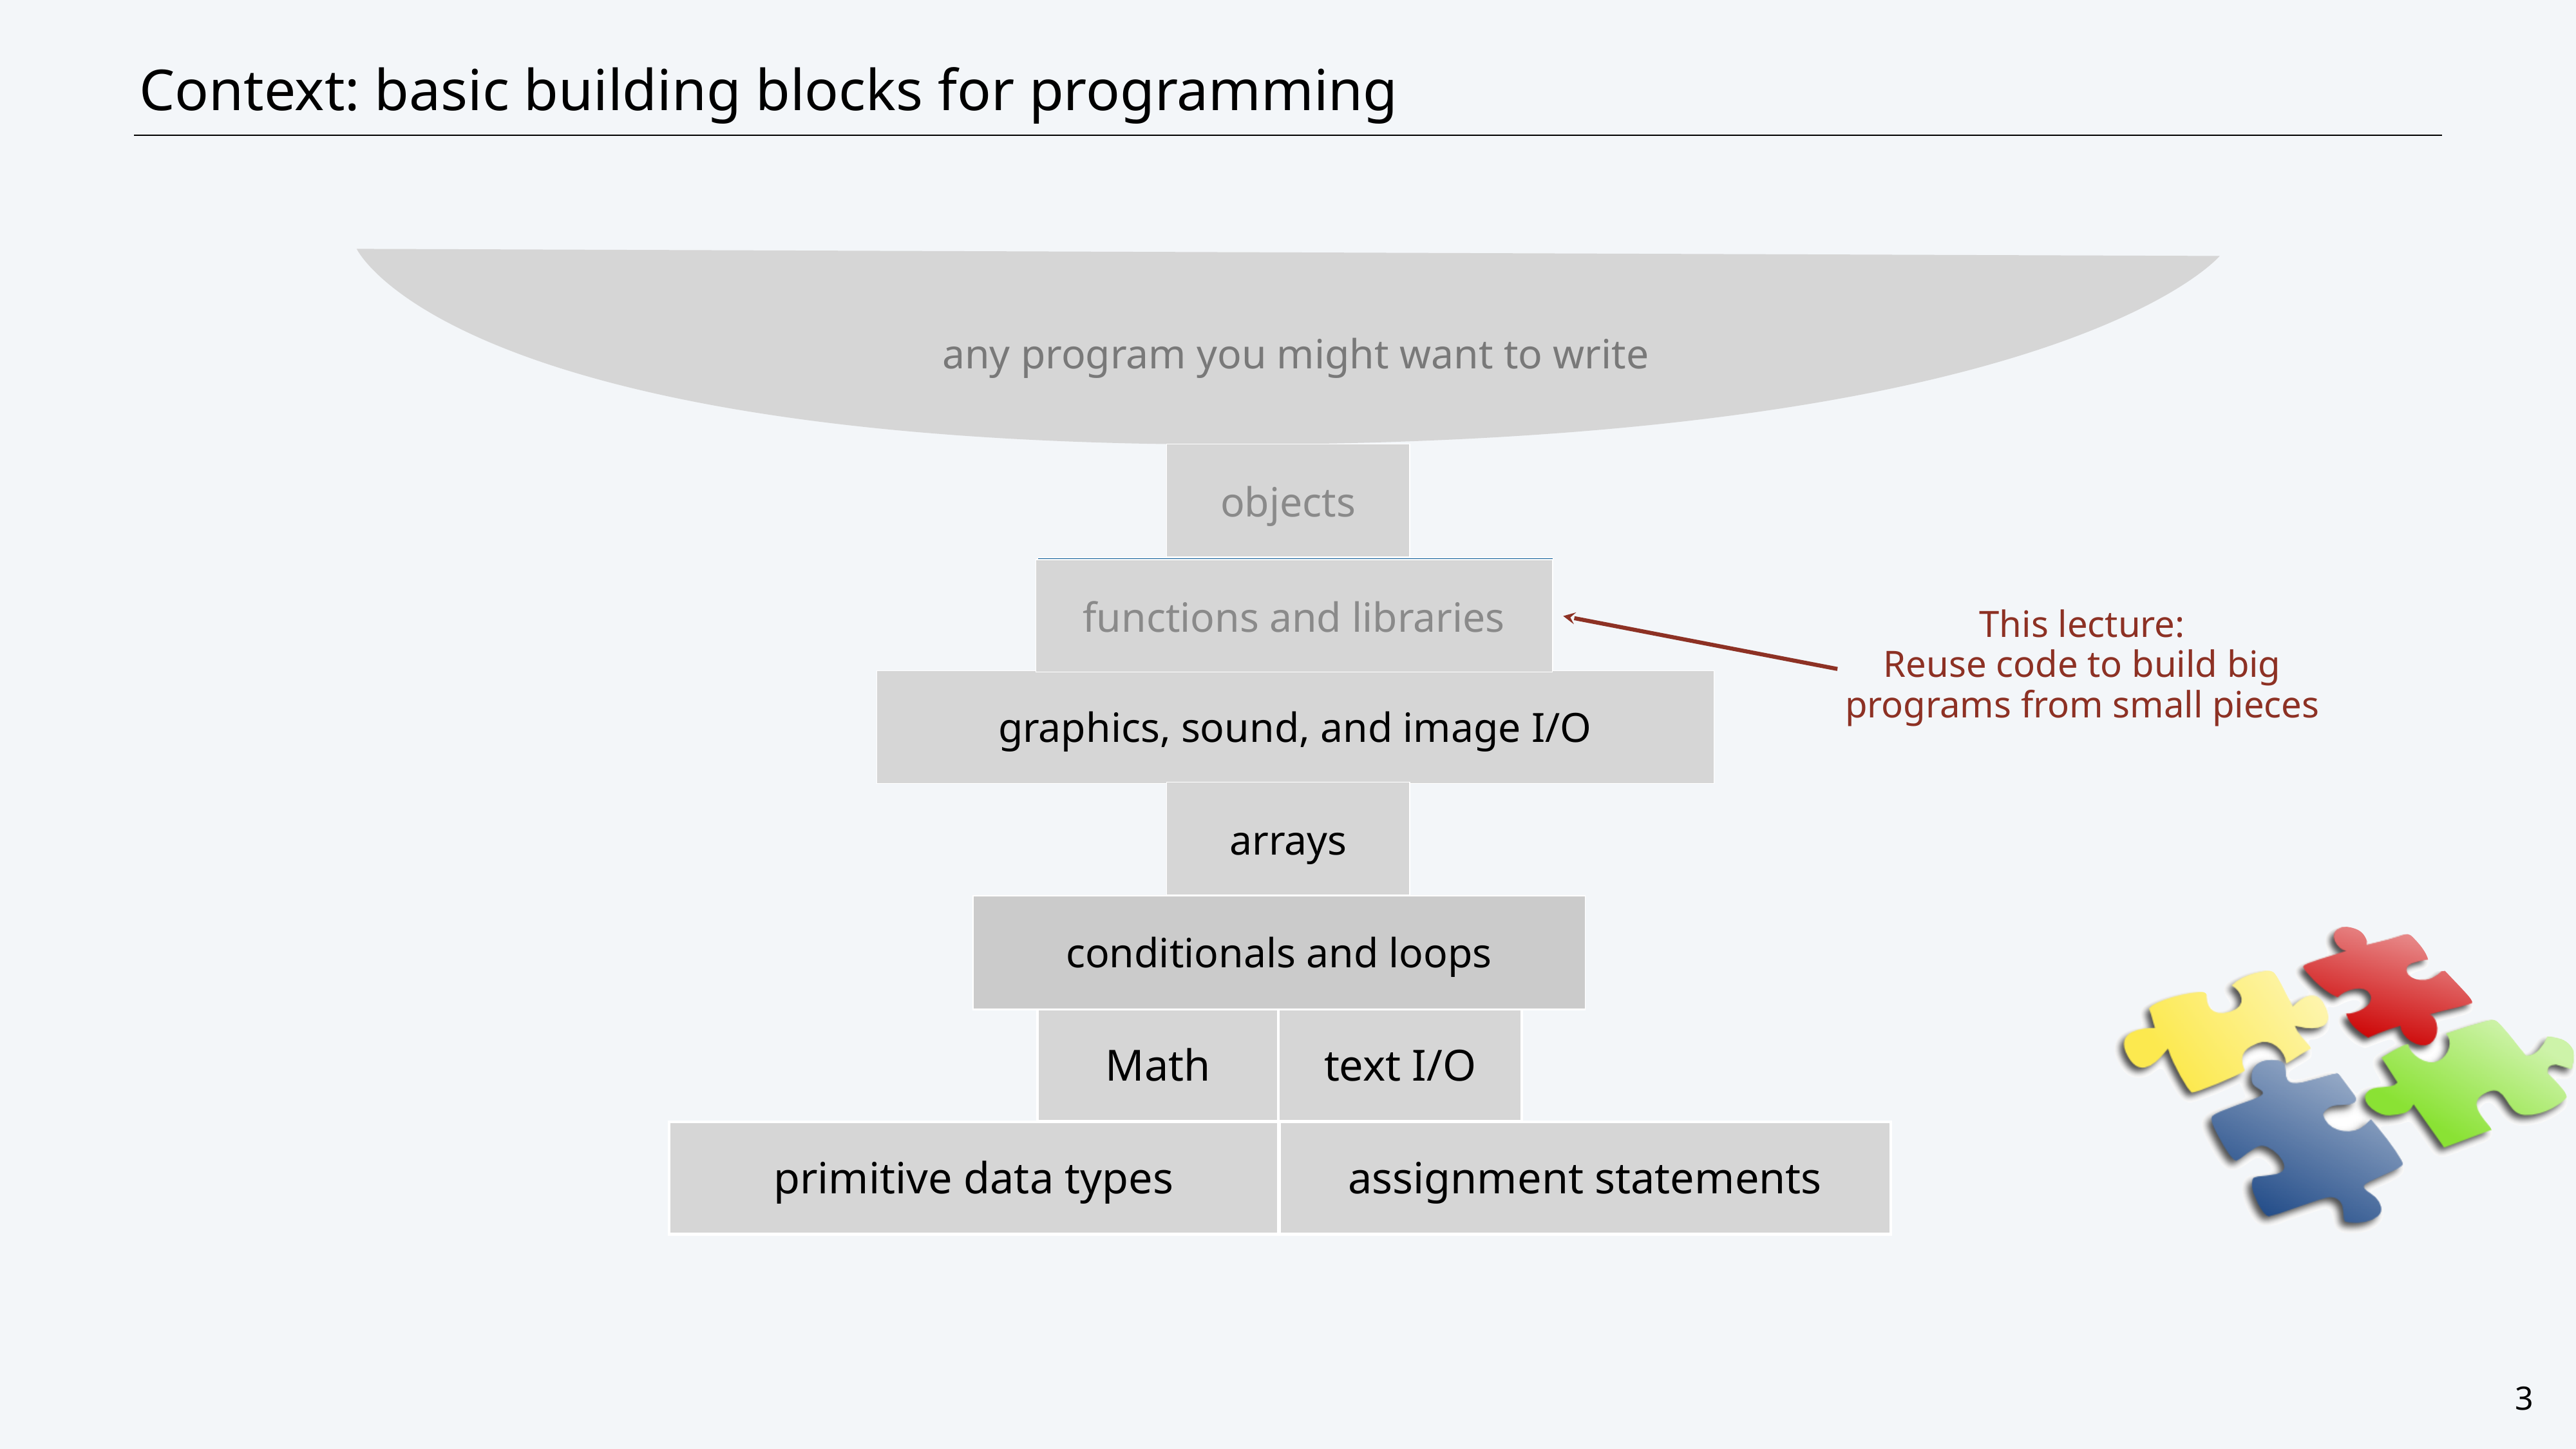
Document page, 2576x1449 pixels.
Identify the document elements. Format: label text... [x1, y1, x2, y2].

text_box [356, 249, 2220, 444]
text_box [1166, 444, 1410, 553]
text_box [876, 670, 1032, 784]
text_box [1036, 559, 1553, 672]
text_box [668, 1121, 1032, 1235]
title Context: basic building blocks for programming [133, 39, 2320, 136]
slide_number 3 [2503, 1379, 2546, 1426]
text_box any program you might want to write [929, 324, 1663, 381]
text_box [973, 896, 1586, 1009]
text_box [1037, 558, 2576, 1234]
